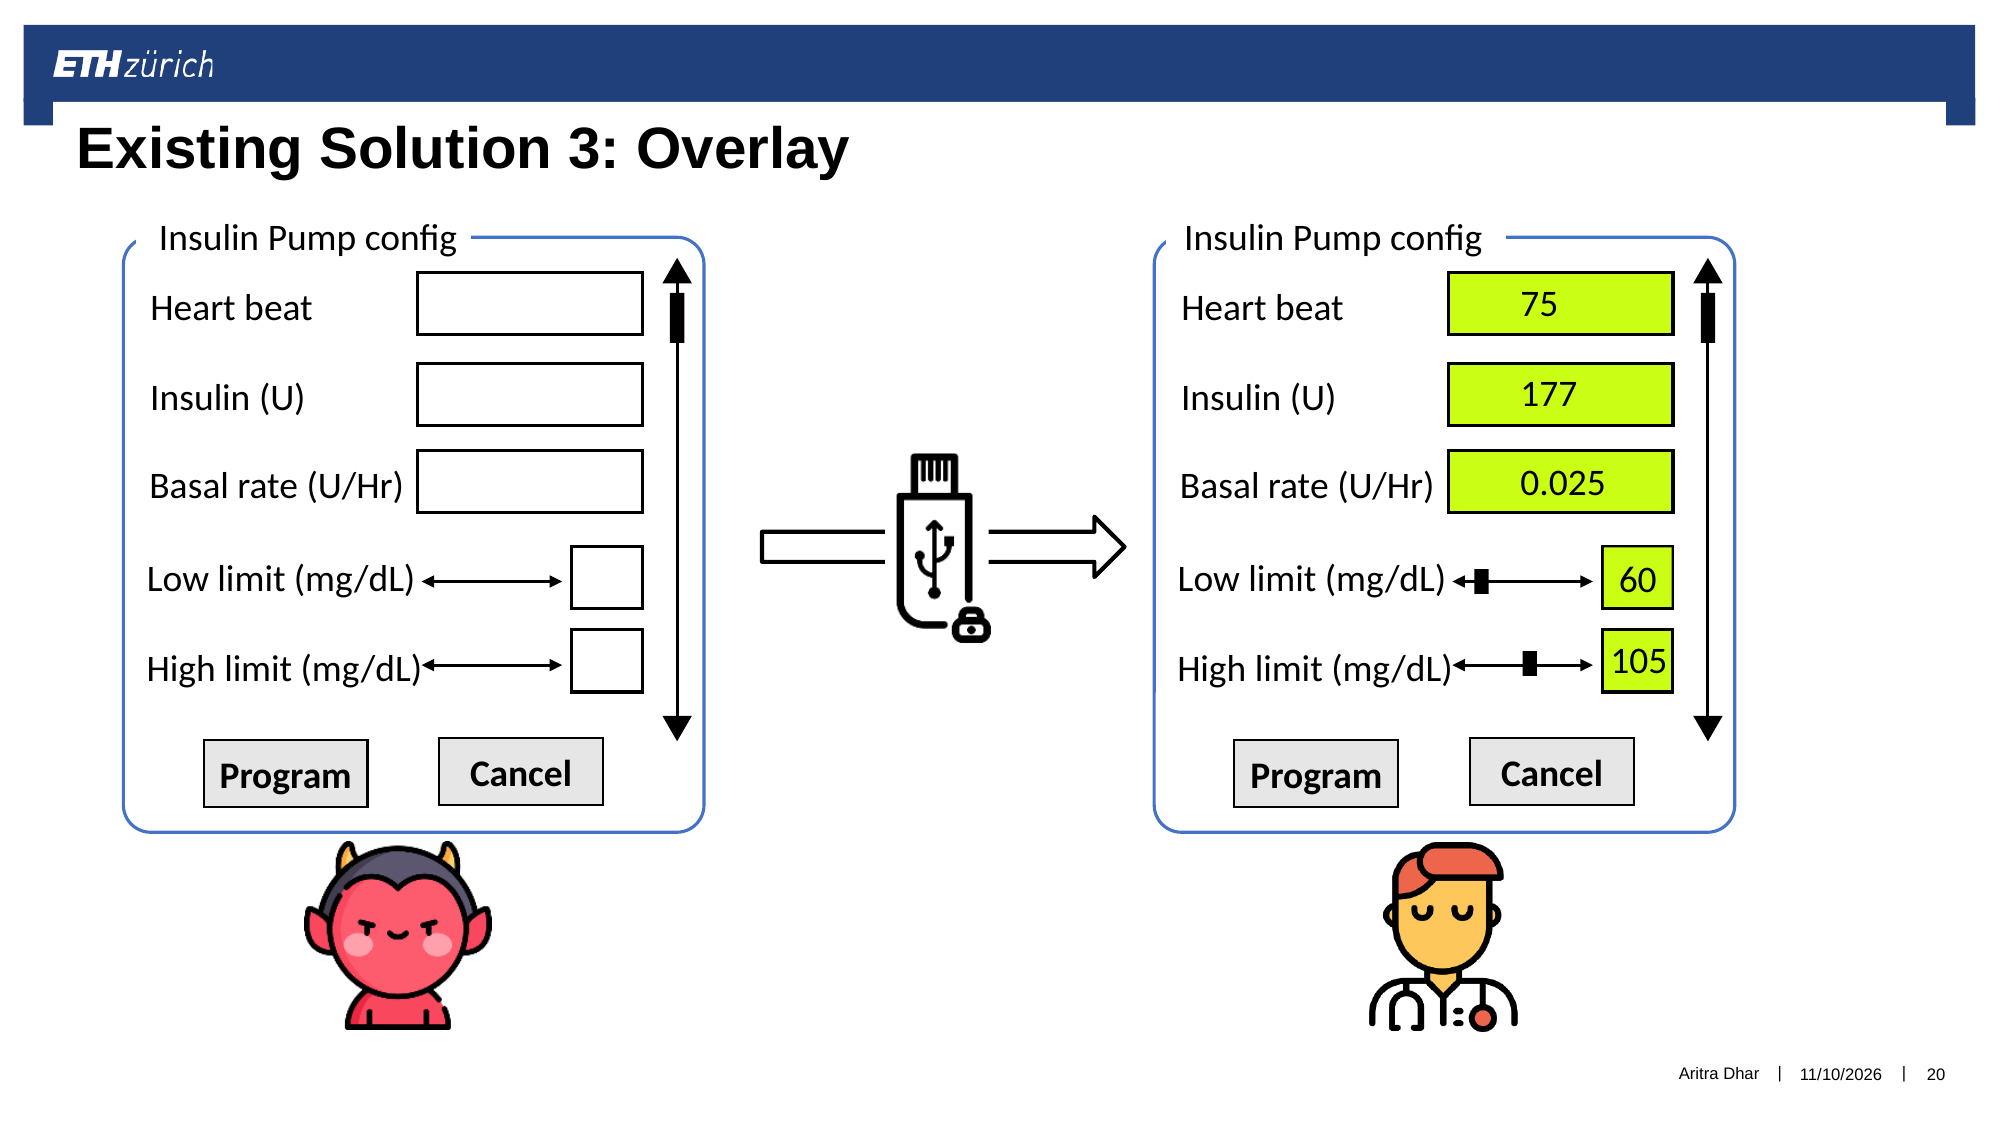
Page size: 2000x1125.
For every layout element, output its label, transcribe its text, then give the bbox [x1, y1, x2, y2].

footer Aritra Dhar [999, 1034, 1760, 1111]
text_box [759, 529, 879, 564]
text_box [123, 205, 705, 833]
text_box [1153, 205, 1736, 1032]
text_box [884, 452, 993, 666]
picture [304, 841, 493, 1030]
title Existing Solution 3: Overlay [53, 101, 1946, 262]
text_box [997, 514, 1127, 579]
slide_number 20 [1906, 1034, 1966, 1112]
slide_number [1790, 1034, 1892, 1112]
